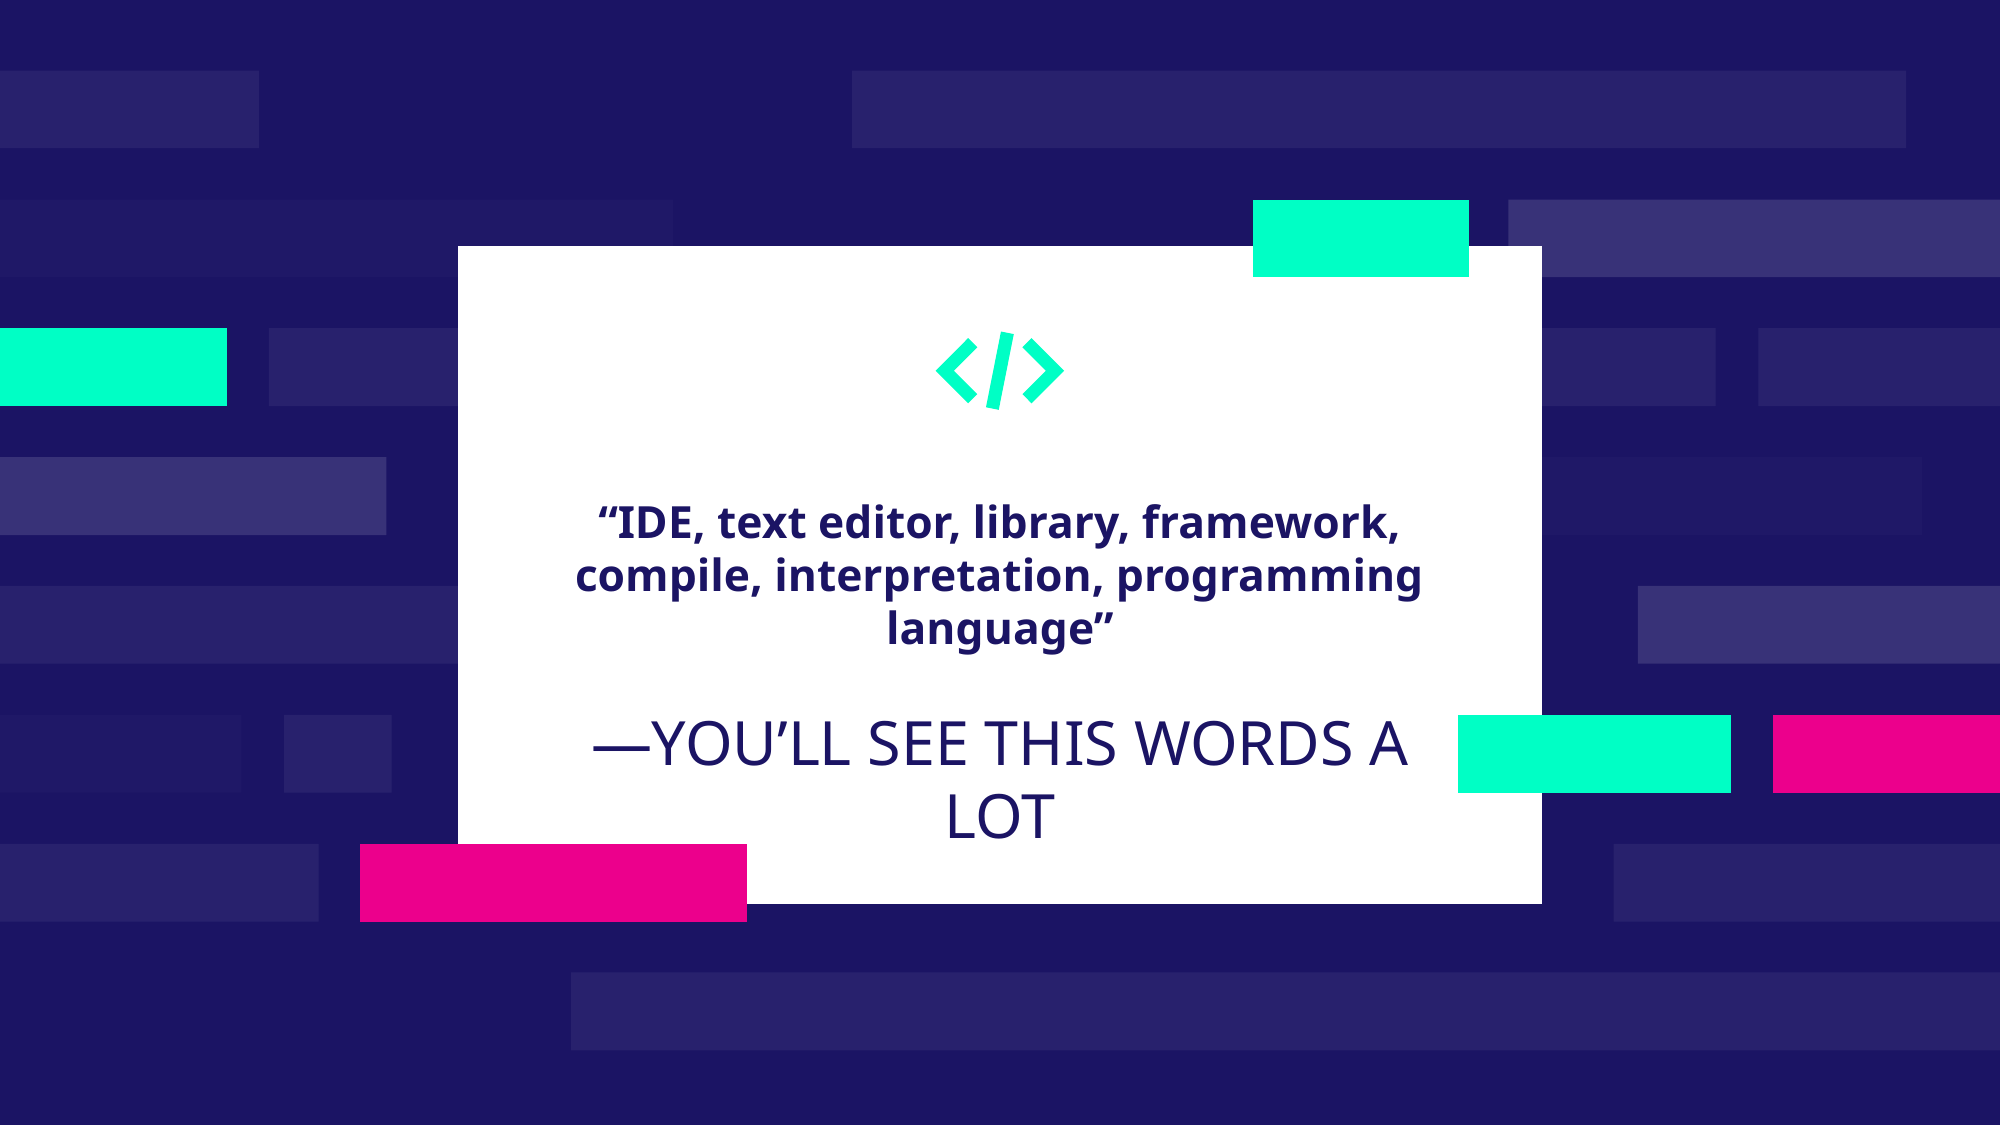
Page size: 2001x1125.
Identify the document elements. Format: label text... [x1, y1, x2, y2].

subtitle “IDE, text editor, library, framework, compile, interpretation, programming language” [551, 511, 1449, 689]
title —YOU’LL SEE THIS WORDS A LOT [551, 704, 1449, 793]
